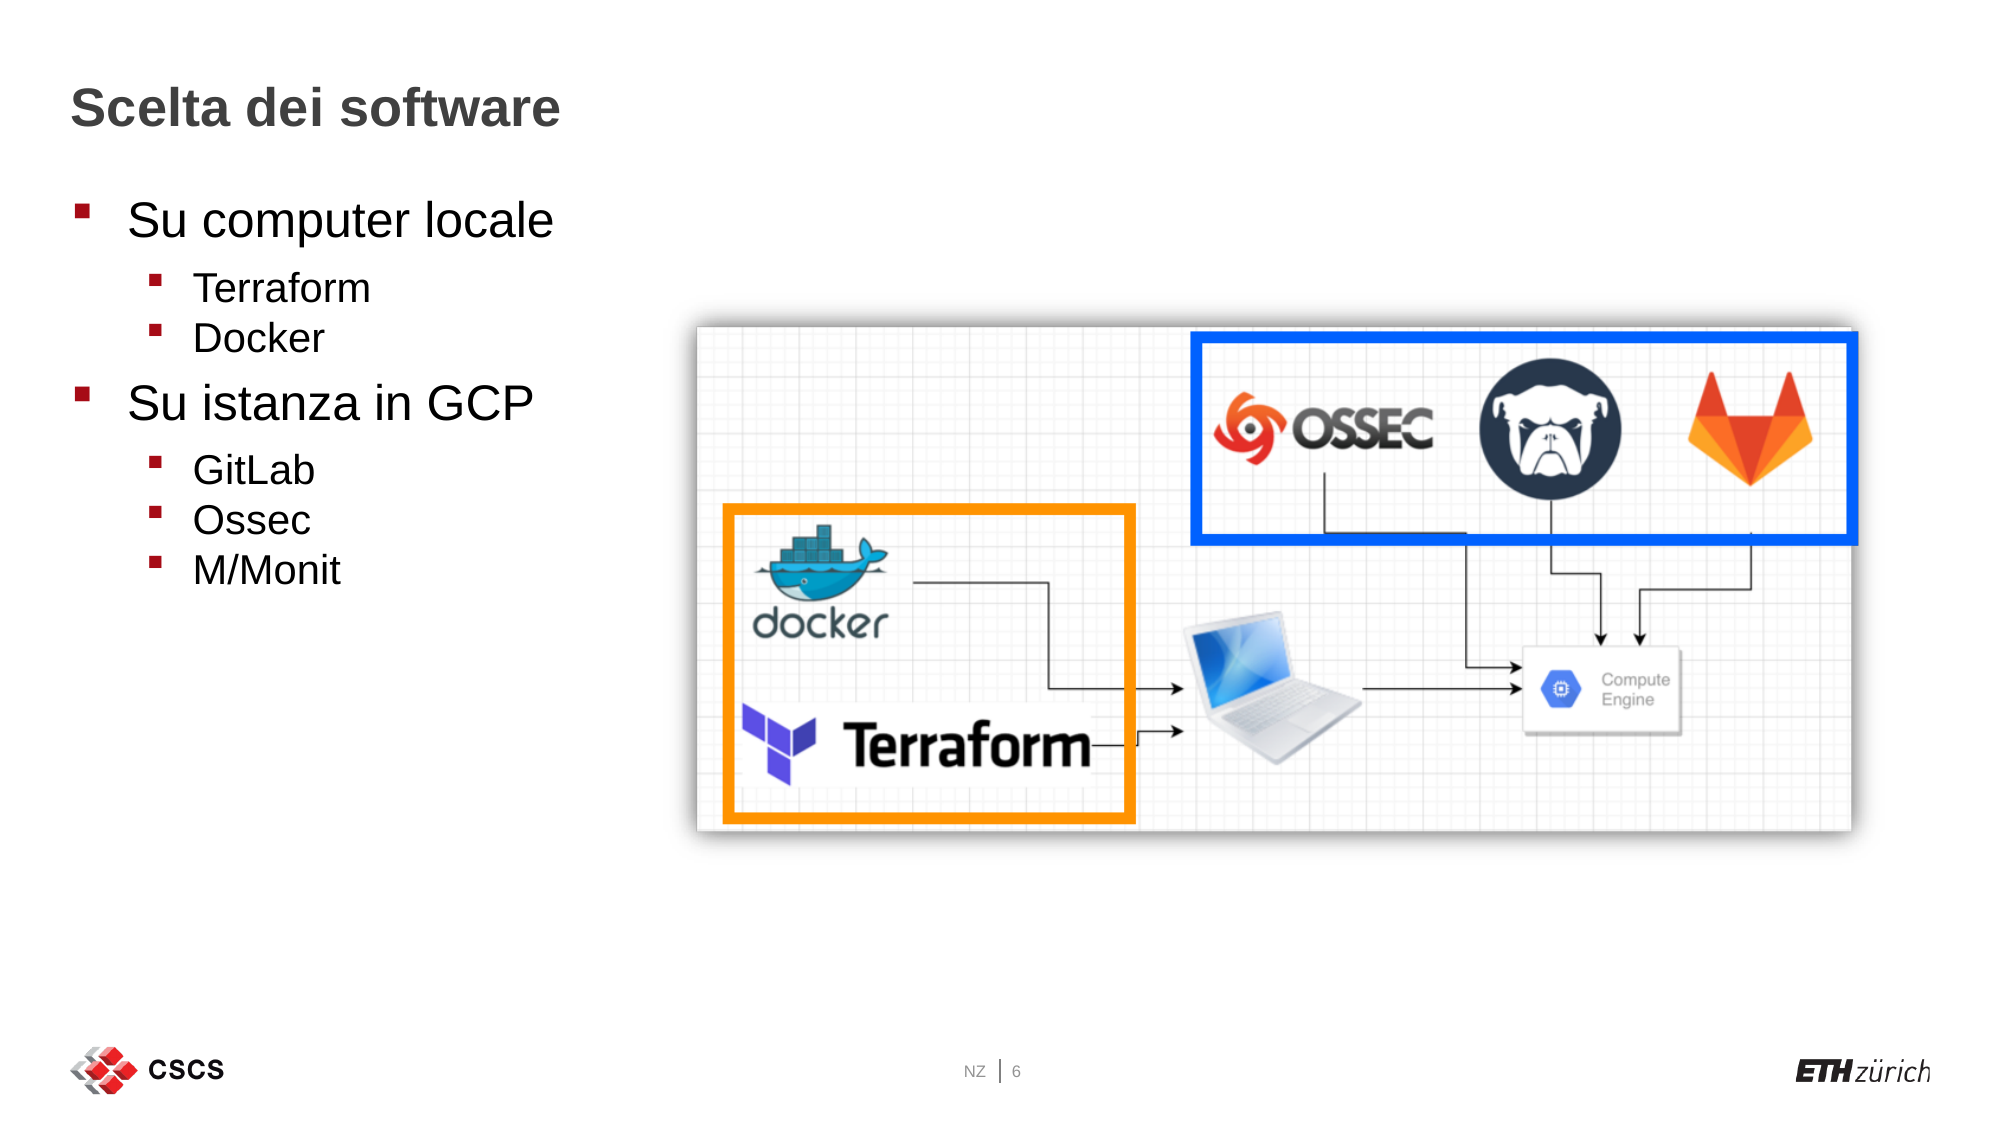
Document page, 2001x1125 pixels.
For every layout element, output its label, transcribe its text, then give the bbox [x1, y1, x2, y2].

list Su computer locale Terraform Docker Su istanza in GCP GitLab Ossec M/Monit [70, 178, 1930, 1022]
slide_number 6 [999, 1059, 1063, 1083]
footer NZ [322, 1059, 998, 1083]
title Scelta dei software [70, 7, 1930, 149]
picture [660, 290, 1889, 867]
